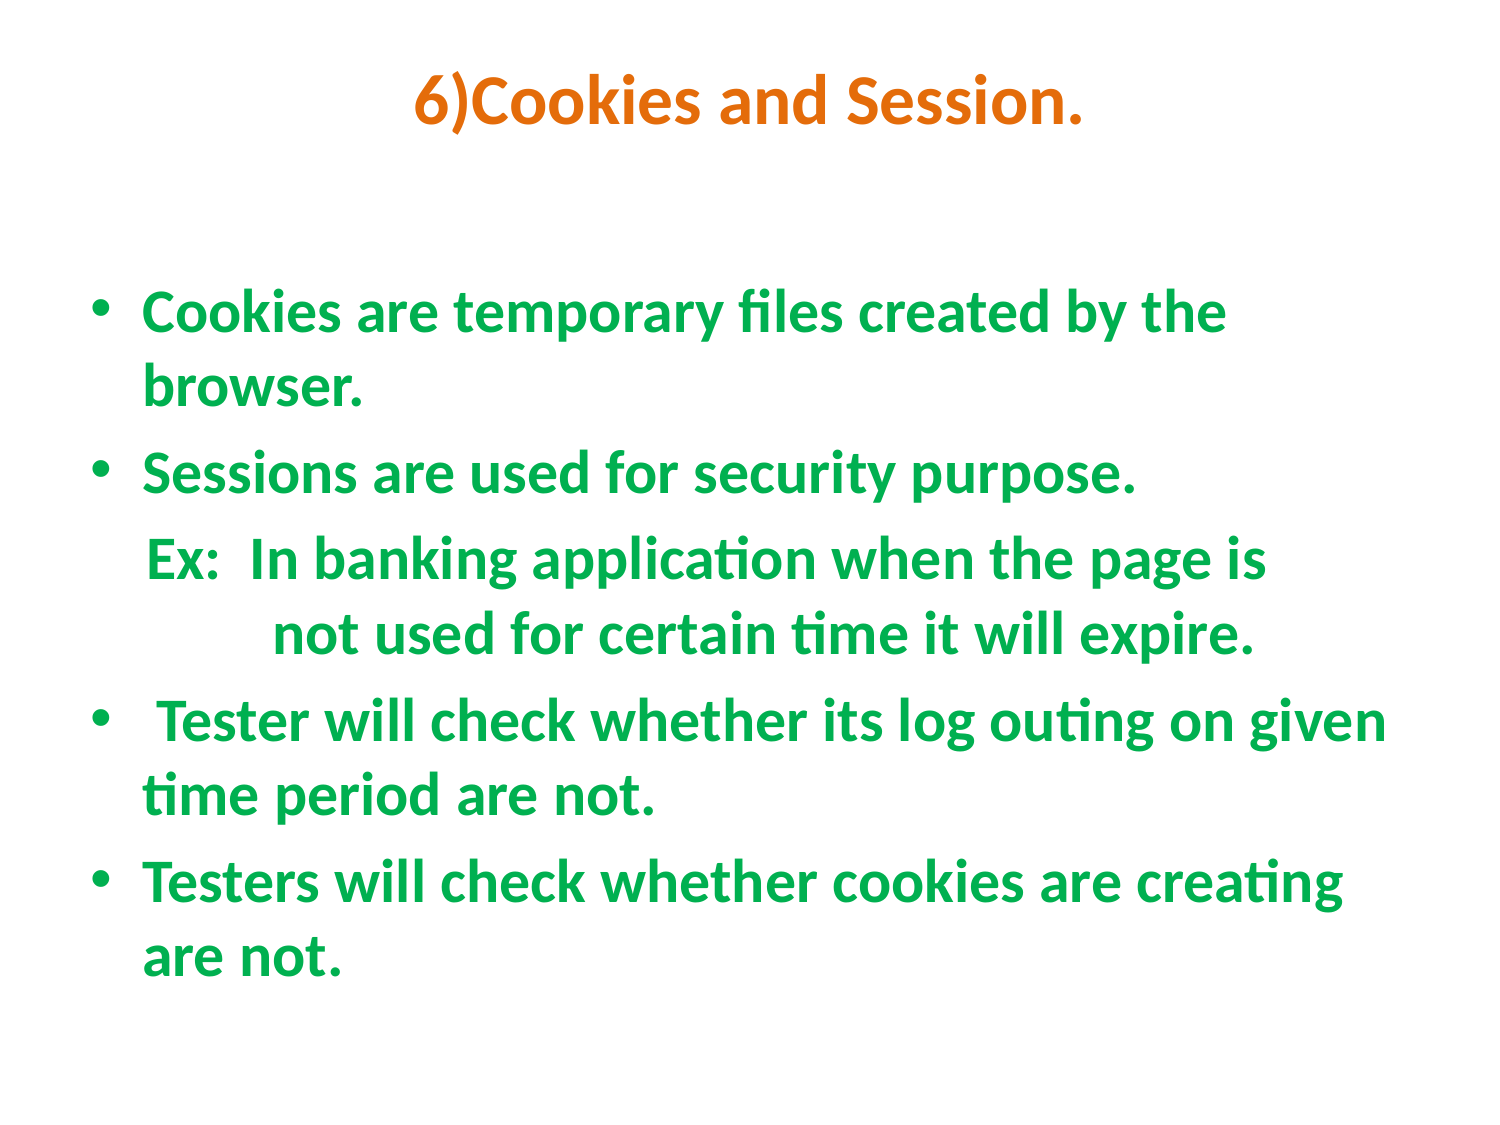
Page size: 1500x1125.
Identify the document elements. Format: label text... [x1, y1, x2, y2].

list Cookies are temporary files created by the browser. Sessions are used for security purpose. Ex: In banking application when the page is not used for certain time it will expire. Tester will check whether its log outing on given time period are not. Testers will check whether cookies are creating are not. [75, 262, 1425, 1005]
title 6)Cookies and Session. [75, 45, 1425, 233]
